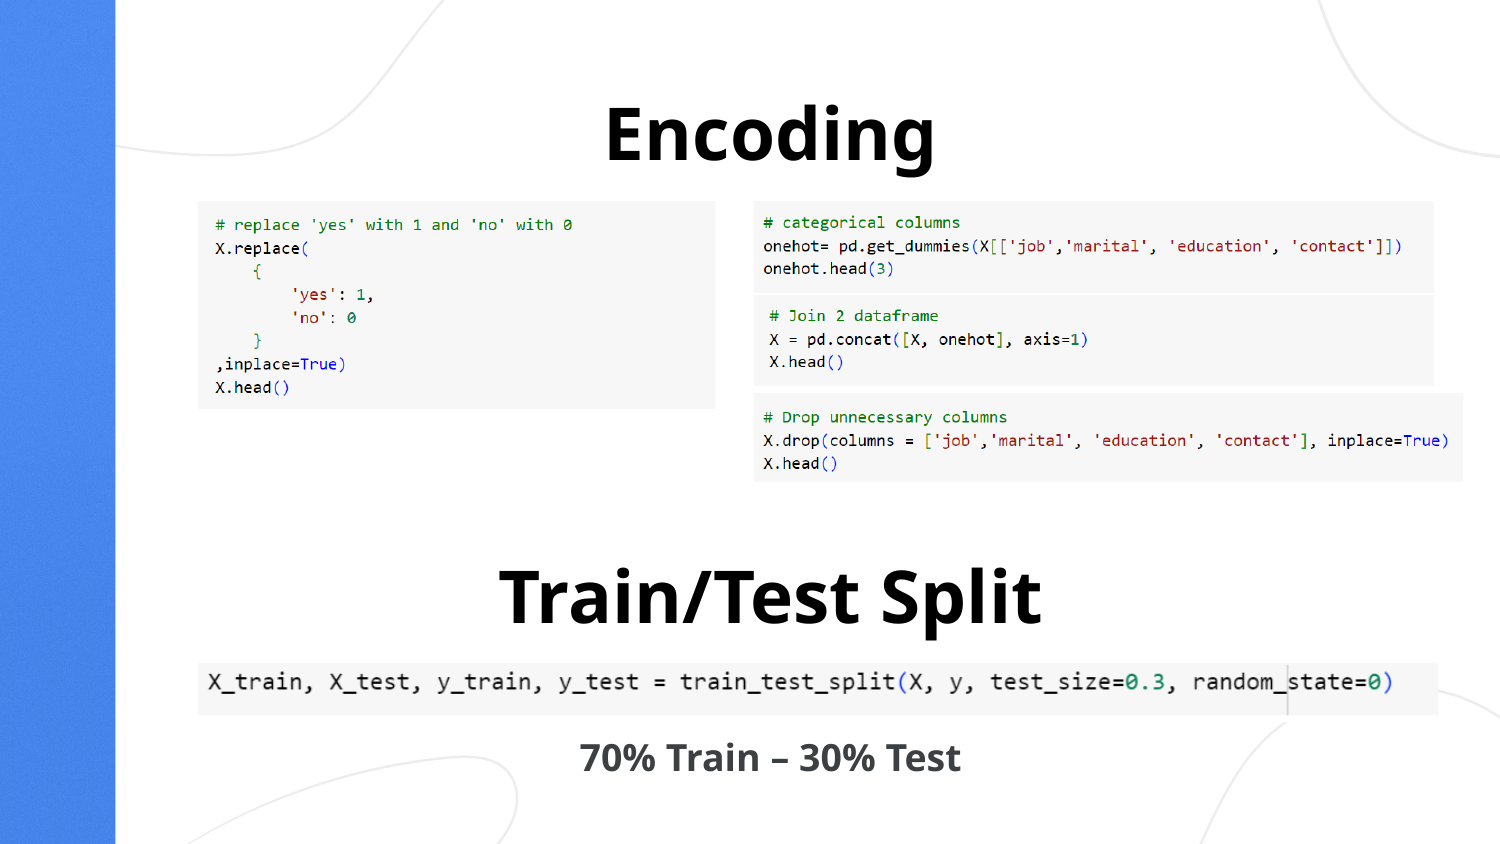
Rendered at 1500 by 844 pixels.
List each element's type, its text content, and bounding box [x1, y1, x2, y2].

title Encoding [139, 72, 1403, 167]
picture [197, 200, 716, 410]
picture [197, 663, 1439, 723]
text_box Train/Test Split [138, 535, 1403, 629]
picture [753, 200, 1464, 483]
text_box [0, 0, 116, 844]
text_box 70% Train – 30% Test [320, 732, 1221, 816]
